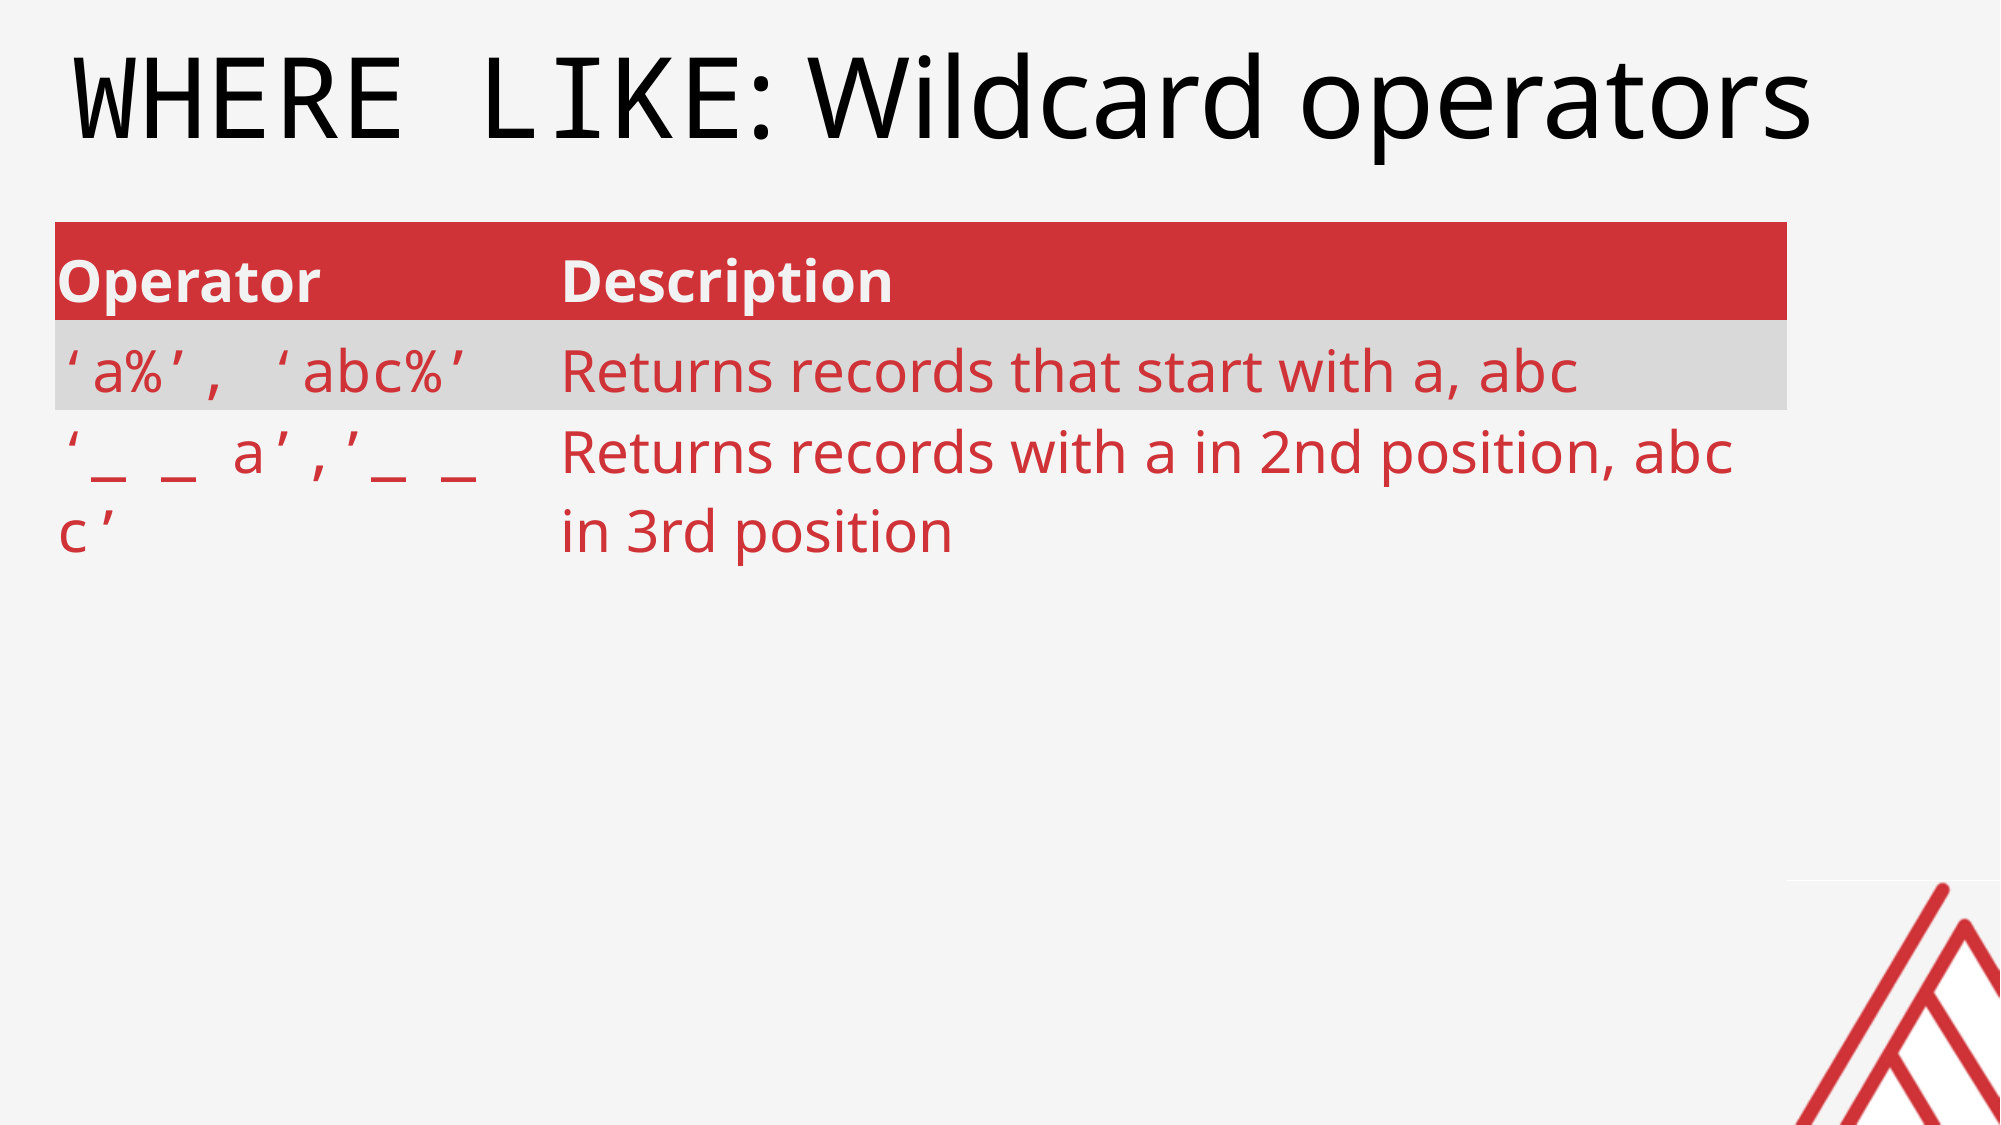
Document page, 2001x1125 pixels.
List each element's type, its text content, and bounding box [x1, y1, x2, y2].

table_cell Returns records with a in 2nd position, abc in 3rd position [559, 410, 1787, 551]
picture [1786, 880, 2000, 1125]
table_cell ‘_ _ a’,’_ _ c’ [55, 410, 559, 551]
table_cell ‘a%’, ‘abc%’ [55, 320, 559, 410]
table_cell Returns records that start with a, abc [559, 320, 1787, 410]
table_header Description [559, 222, 1787, 320]
table_header Operator [55, 222, 559, 320]
text_box WHERE LIKE: Wildcard operators [56, 18, 1935, 169]
